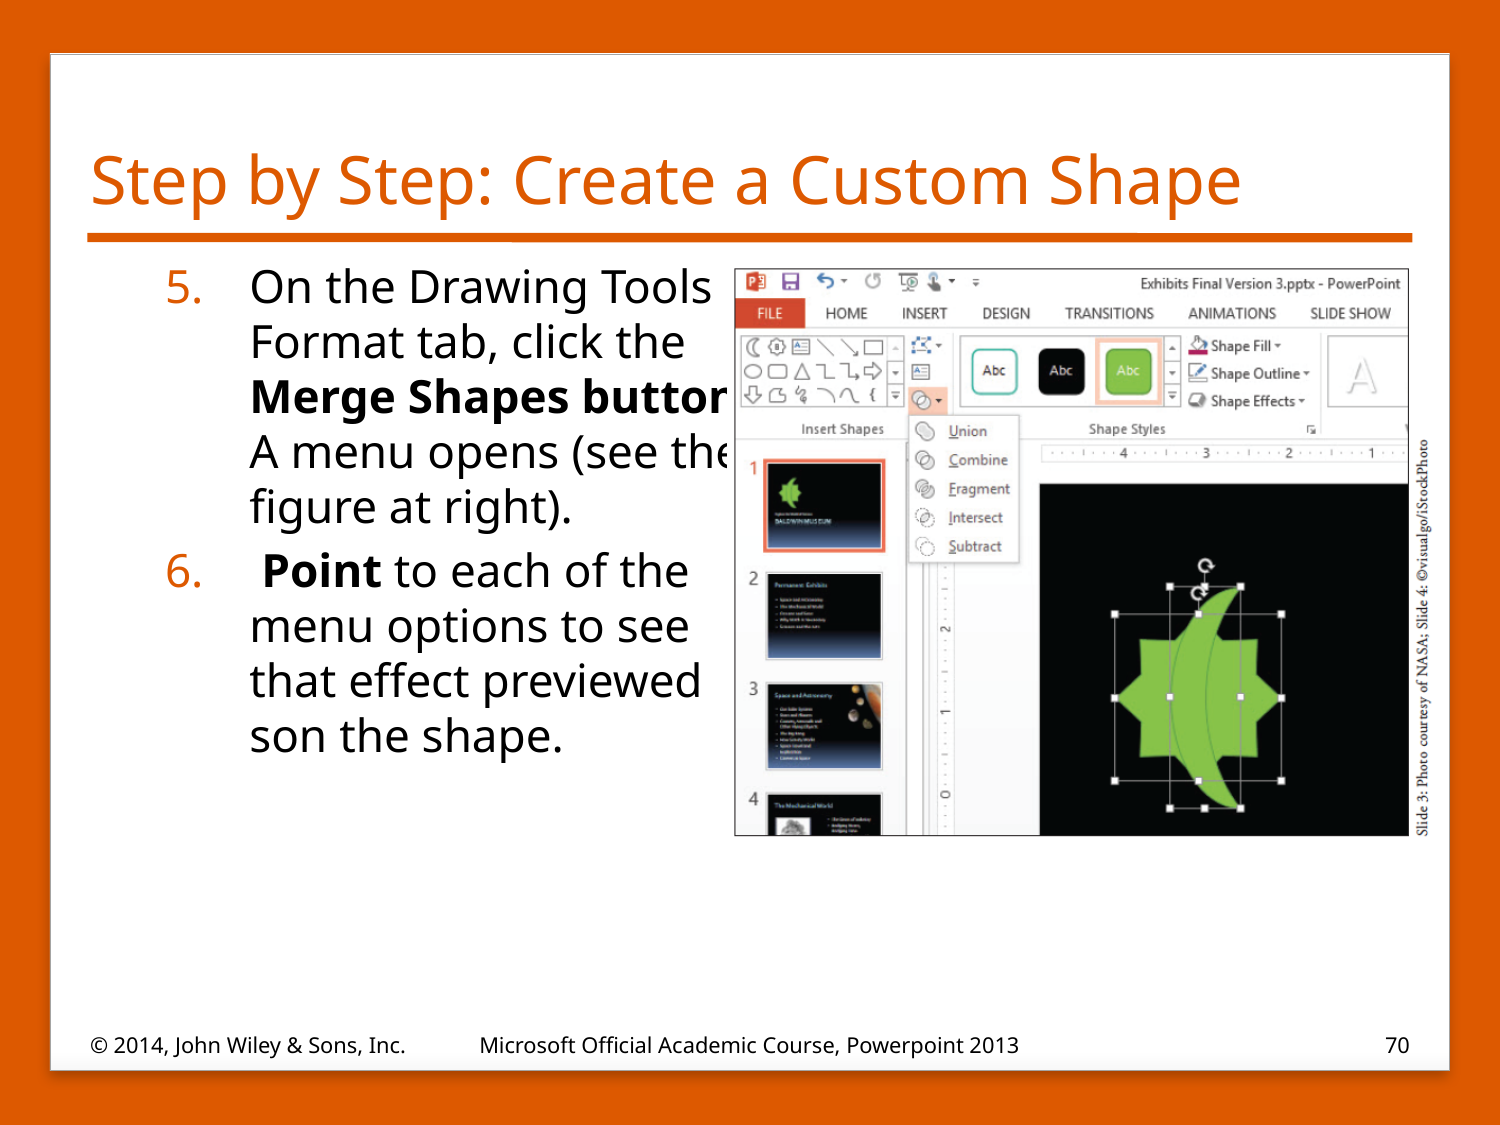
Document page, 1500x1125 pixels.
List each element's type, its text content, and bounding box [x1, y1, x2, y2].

picture [726, 262, 1444, 851]
slide_number 70 [1074, 1024, 1426, 1103]
slide_number © 2014, John Wiley & Sons, Inc. [74, 1024, 426, 1103]
title Step by Step: Create a Custom Shape [74, 74, 1426, 226]
list On the Drawing Tools Format tab, click the Merge Shapes button. A menu opens (see the figure at right). Point to each of the menu options to see that effect previewed son the shape. [75, 249, 1425, 1063]
footer Microsoft Official Academic Course, Powerpoint 2013 [449, 1024, 1051, 1103]
